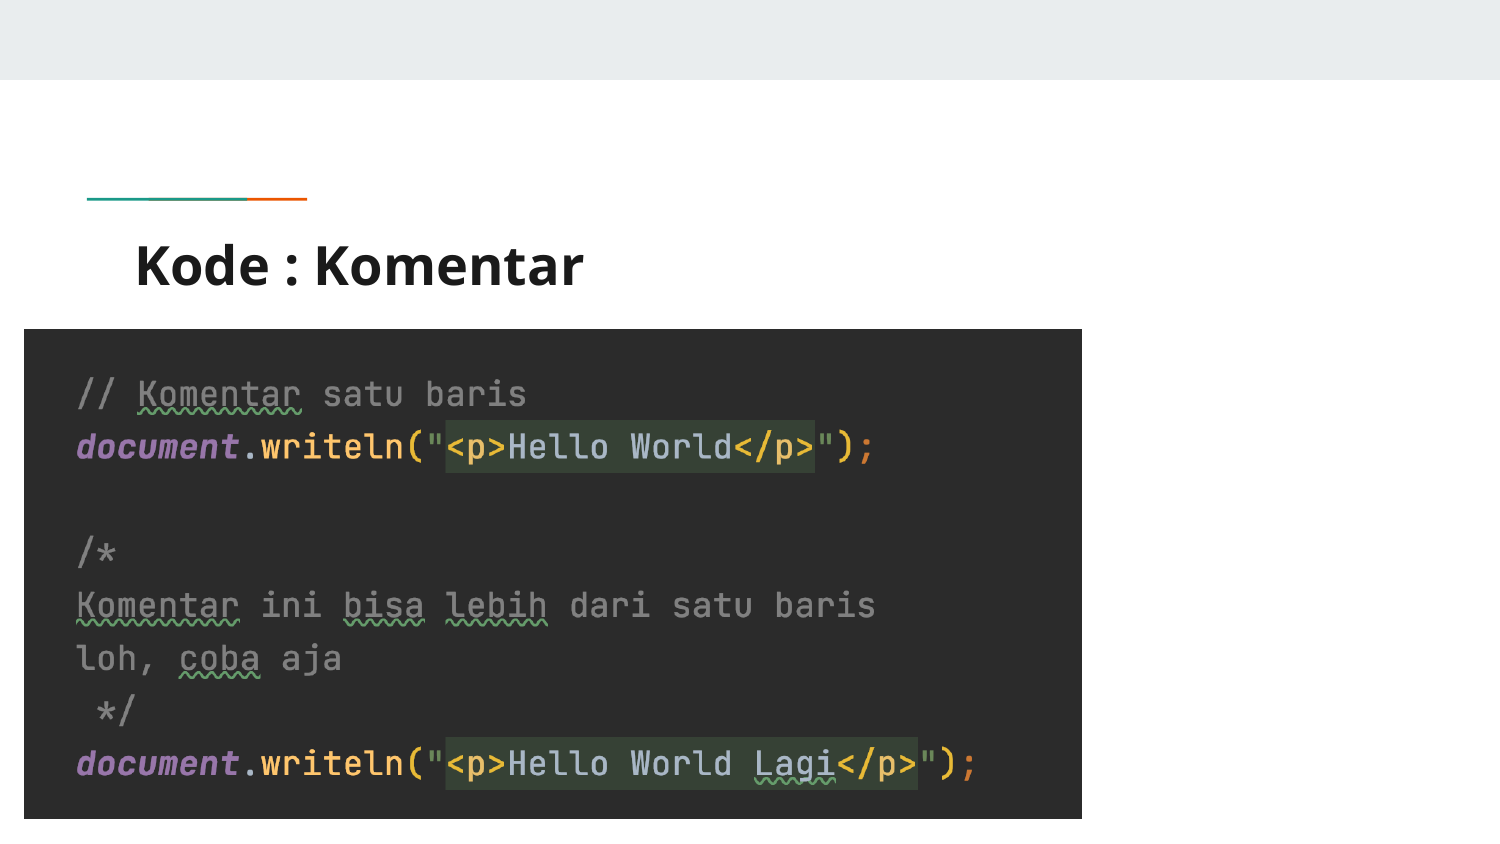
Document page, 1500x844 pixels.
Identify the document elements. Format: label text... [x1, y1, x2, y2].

picture [24, 328, 1083, 819]
title Kode : Komentar [119, 216, 1381, 305]
